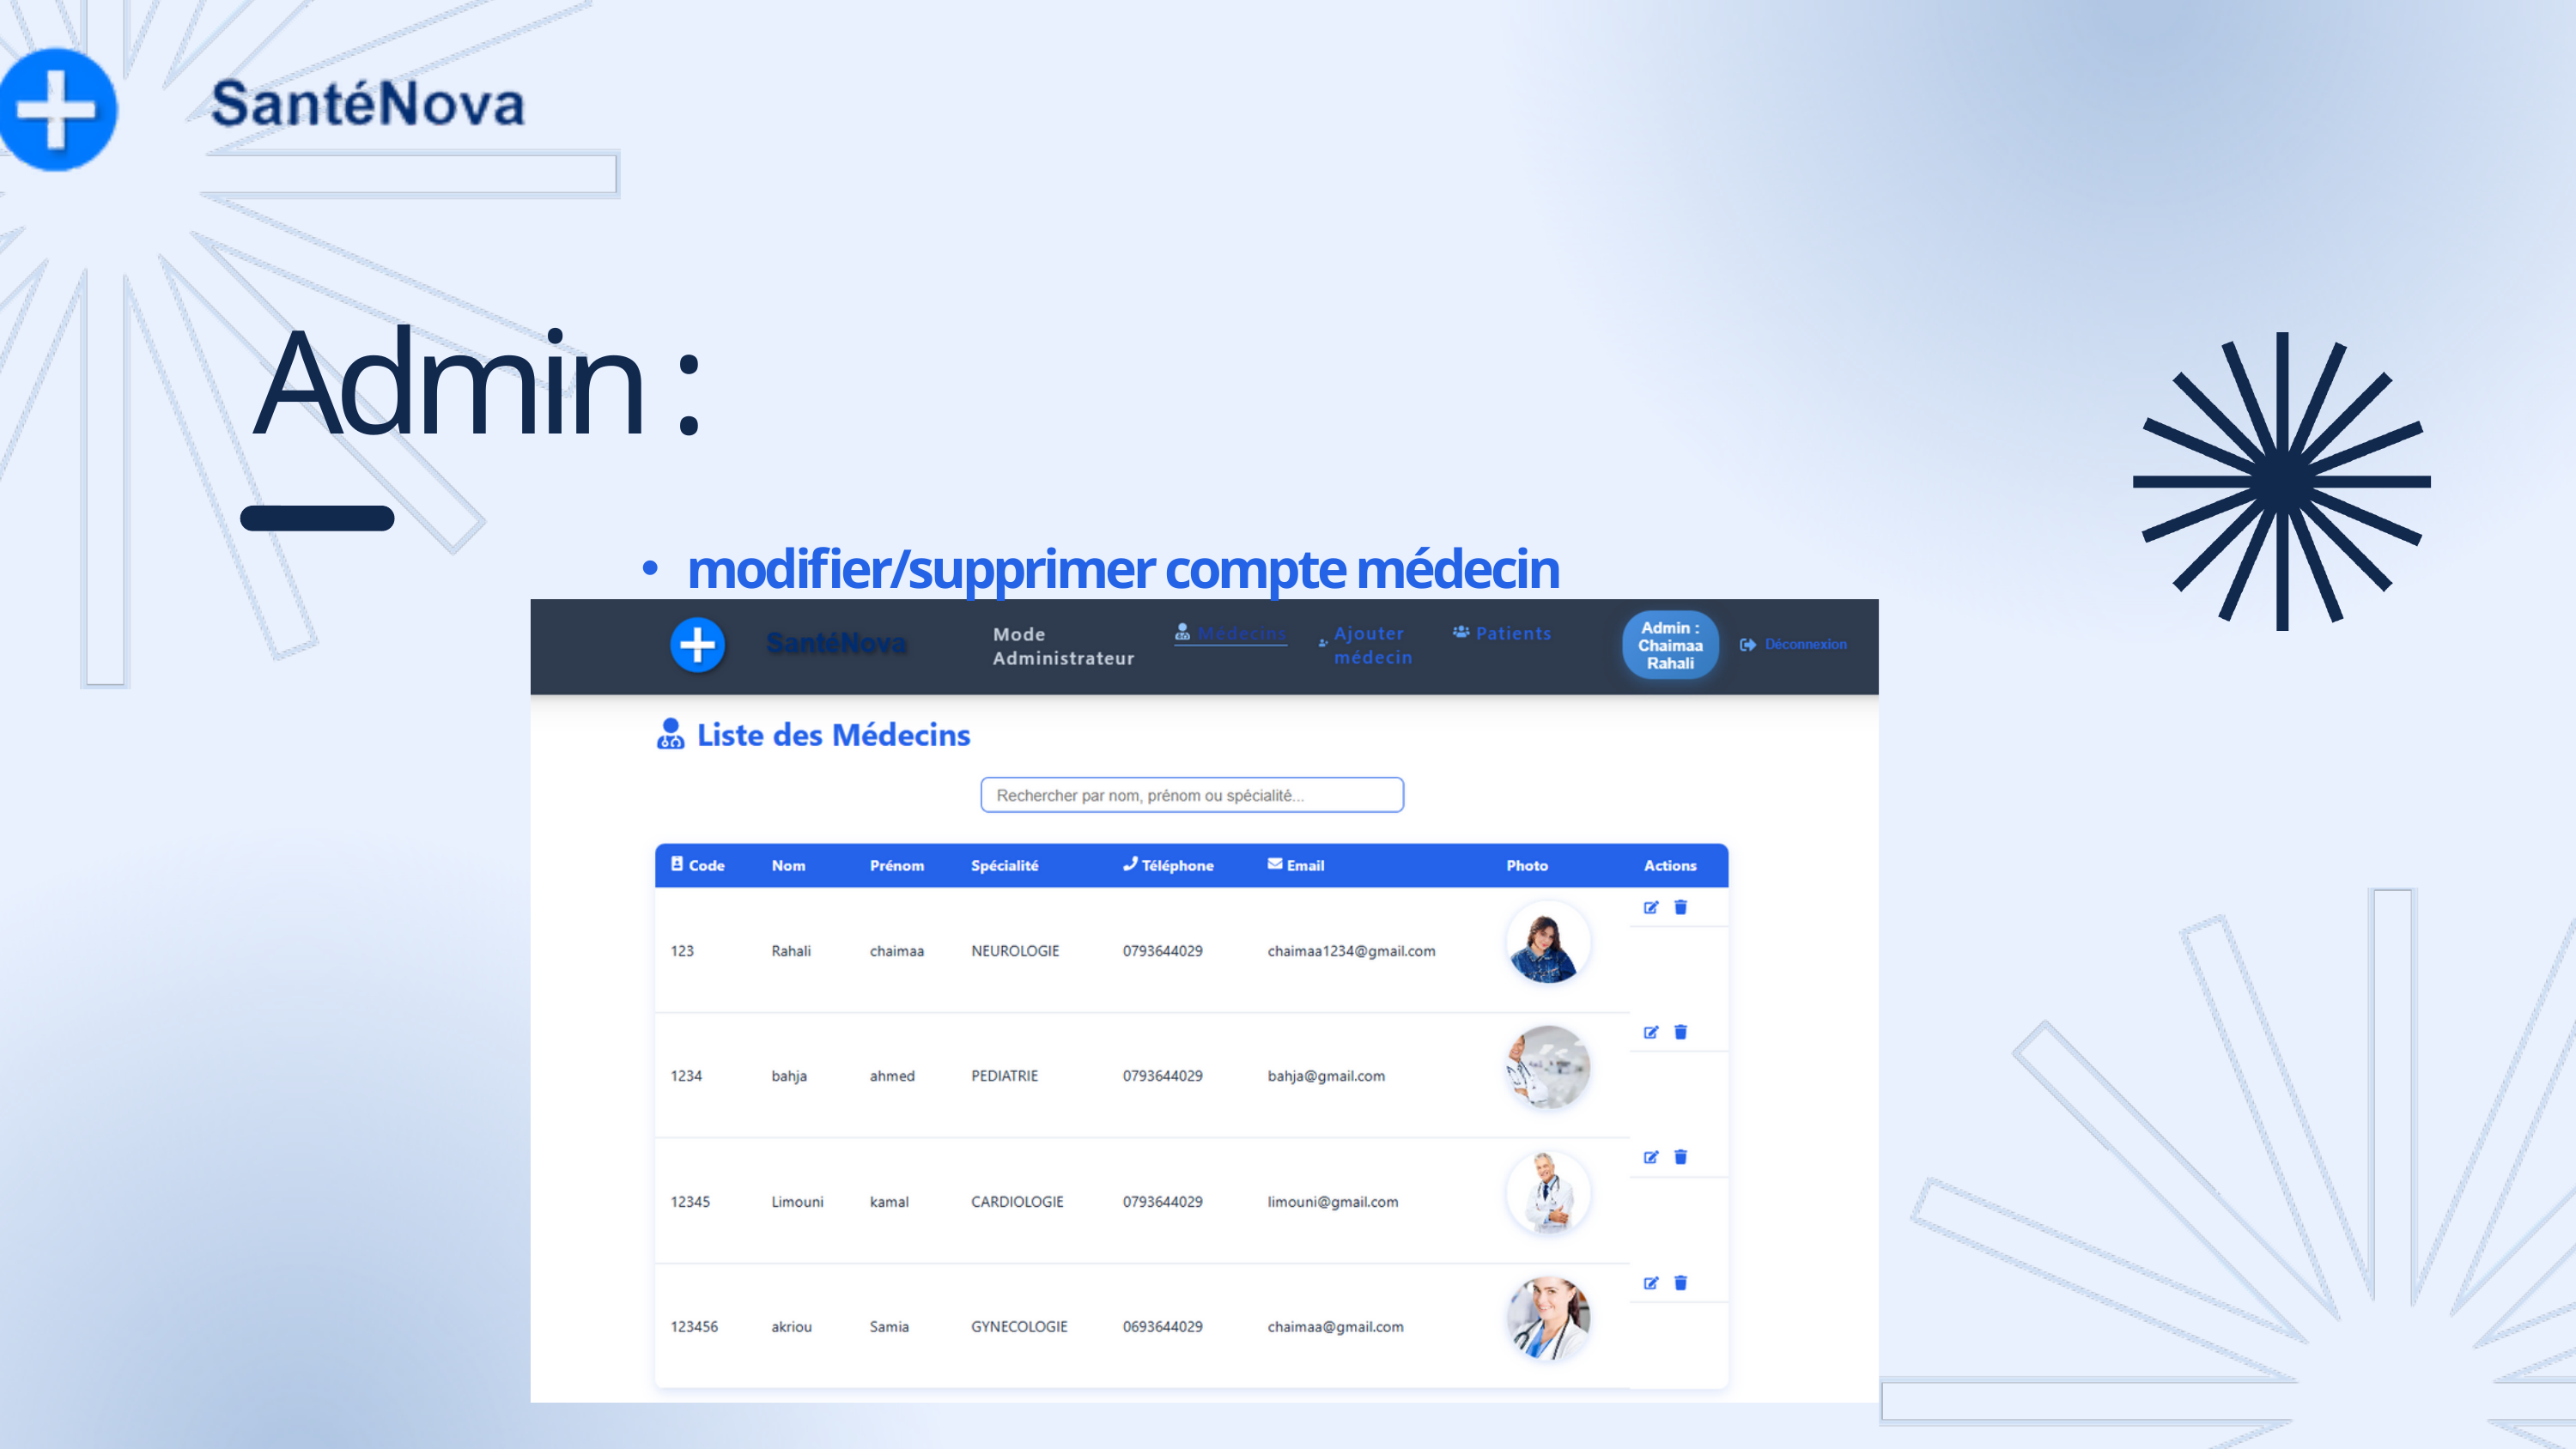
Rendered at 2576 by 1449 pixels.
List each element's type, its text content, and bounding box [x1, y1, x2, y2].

text_box [0, 764, 1009, 1449]
text_box [1879, 888, 2576, 1449]
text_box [0, 38, 534, 176]
text_box [0, 0, 621, 690]
text_box [531, 599, 1880, 1403]
text_box Admin : [252, 337, 1265, 463]
text_box [1437, 0, 2576, 709]
text_box [2133, 332, 2432, 631]
text_box modifier/supprimer compte médecin [431, 524, 1728, 600]
